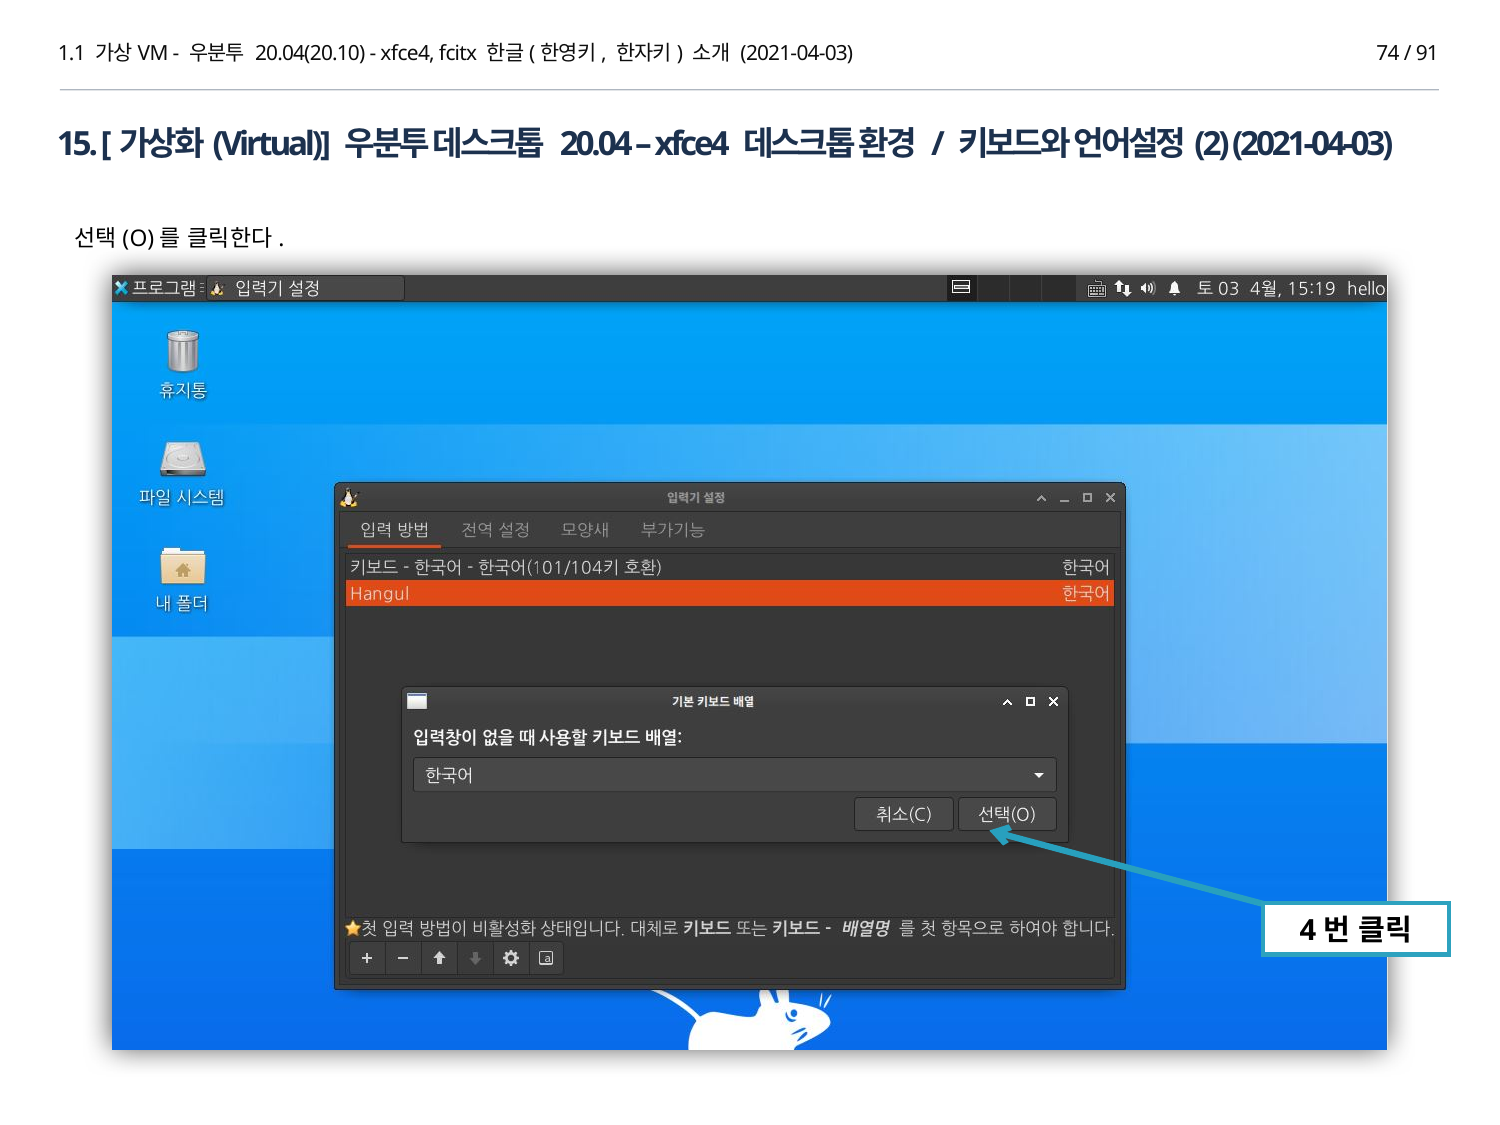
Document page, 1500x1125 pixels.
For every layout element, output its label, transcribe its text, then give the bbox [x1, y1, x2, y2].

text_box 74 / 91 [1193, 31, 1454, 75]
text_box 4번 클릭 [1391, 901, 1451, 957]
picture [112, 275, 1388, 1050]
text_box 1.1 가상VM - 우분투 20.04(20.10) - xfce4, fcitx 한글(한영키, 한자키) 소개 (2021-04-03) [43, 32, 1193, 72]
text_box 선택(O)를 클릭한다. [59, 193, 1450, 281]
text_box 15. [가상화(Virtual)] 우분투 데스크톱 20.04 – xfce4 데스크톱 환경 / 키보드와 언어설정(2) (2021-04-03) [42, 114, 1439, 211]
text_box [989, 830, 1356, 929]
